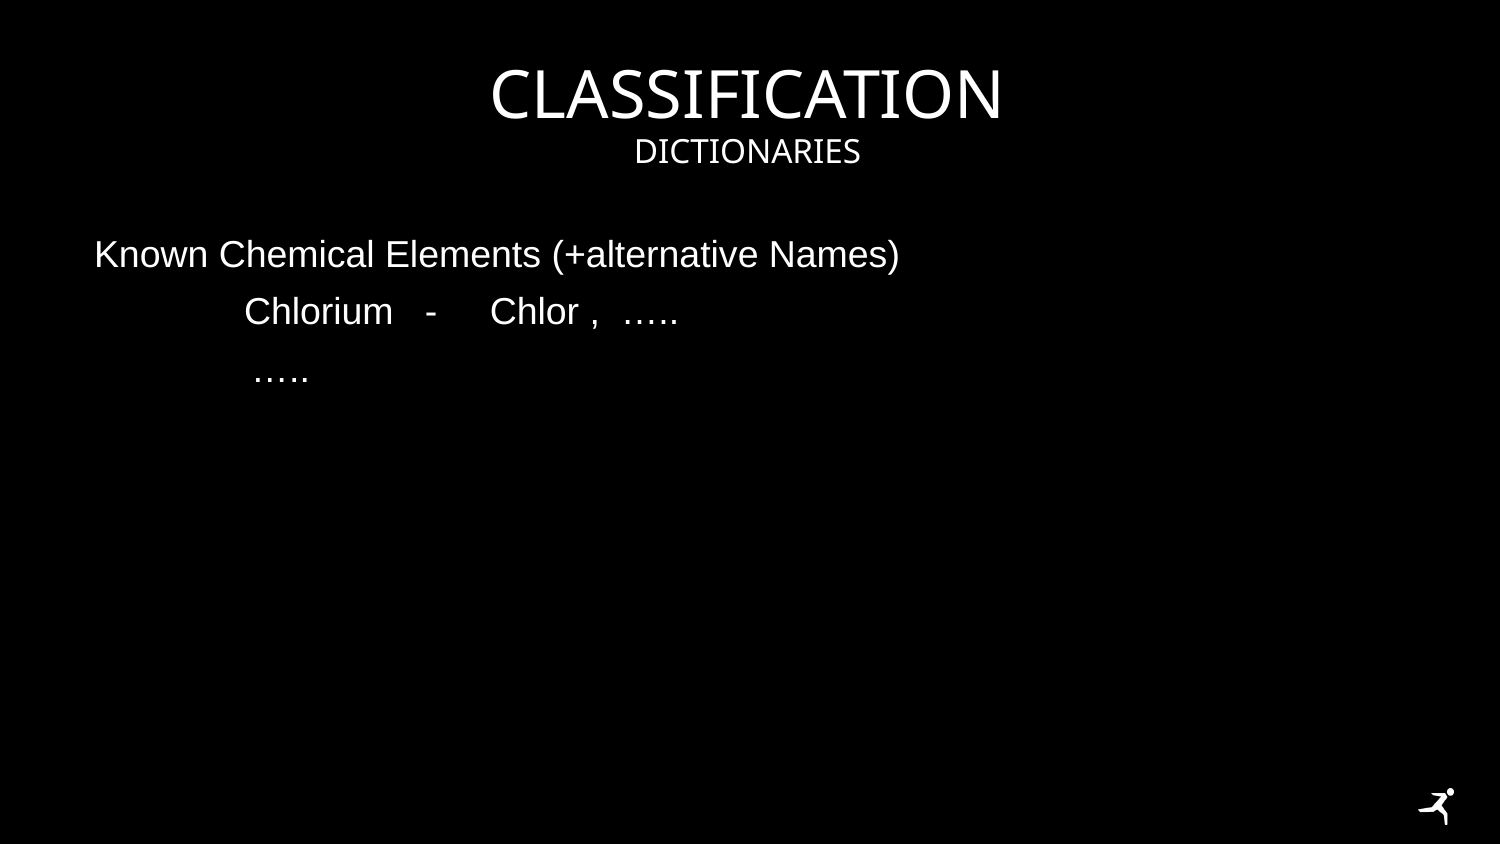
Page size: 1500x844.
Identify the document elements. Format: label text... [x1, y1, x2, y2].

title classification [94, 66, 1402, 111]
subtitle Dictionaries [94, 123, 1402, 178]
list Known Chemical Elements (+alternative Names) Chlorium - Chlor , ….. ….. [94, 229, 1402, 729]
picture [1418, 788, 1454, 825]
